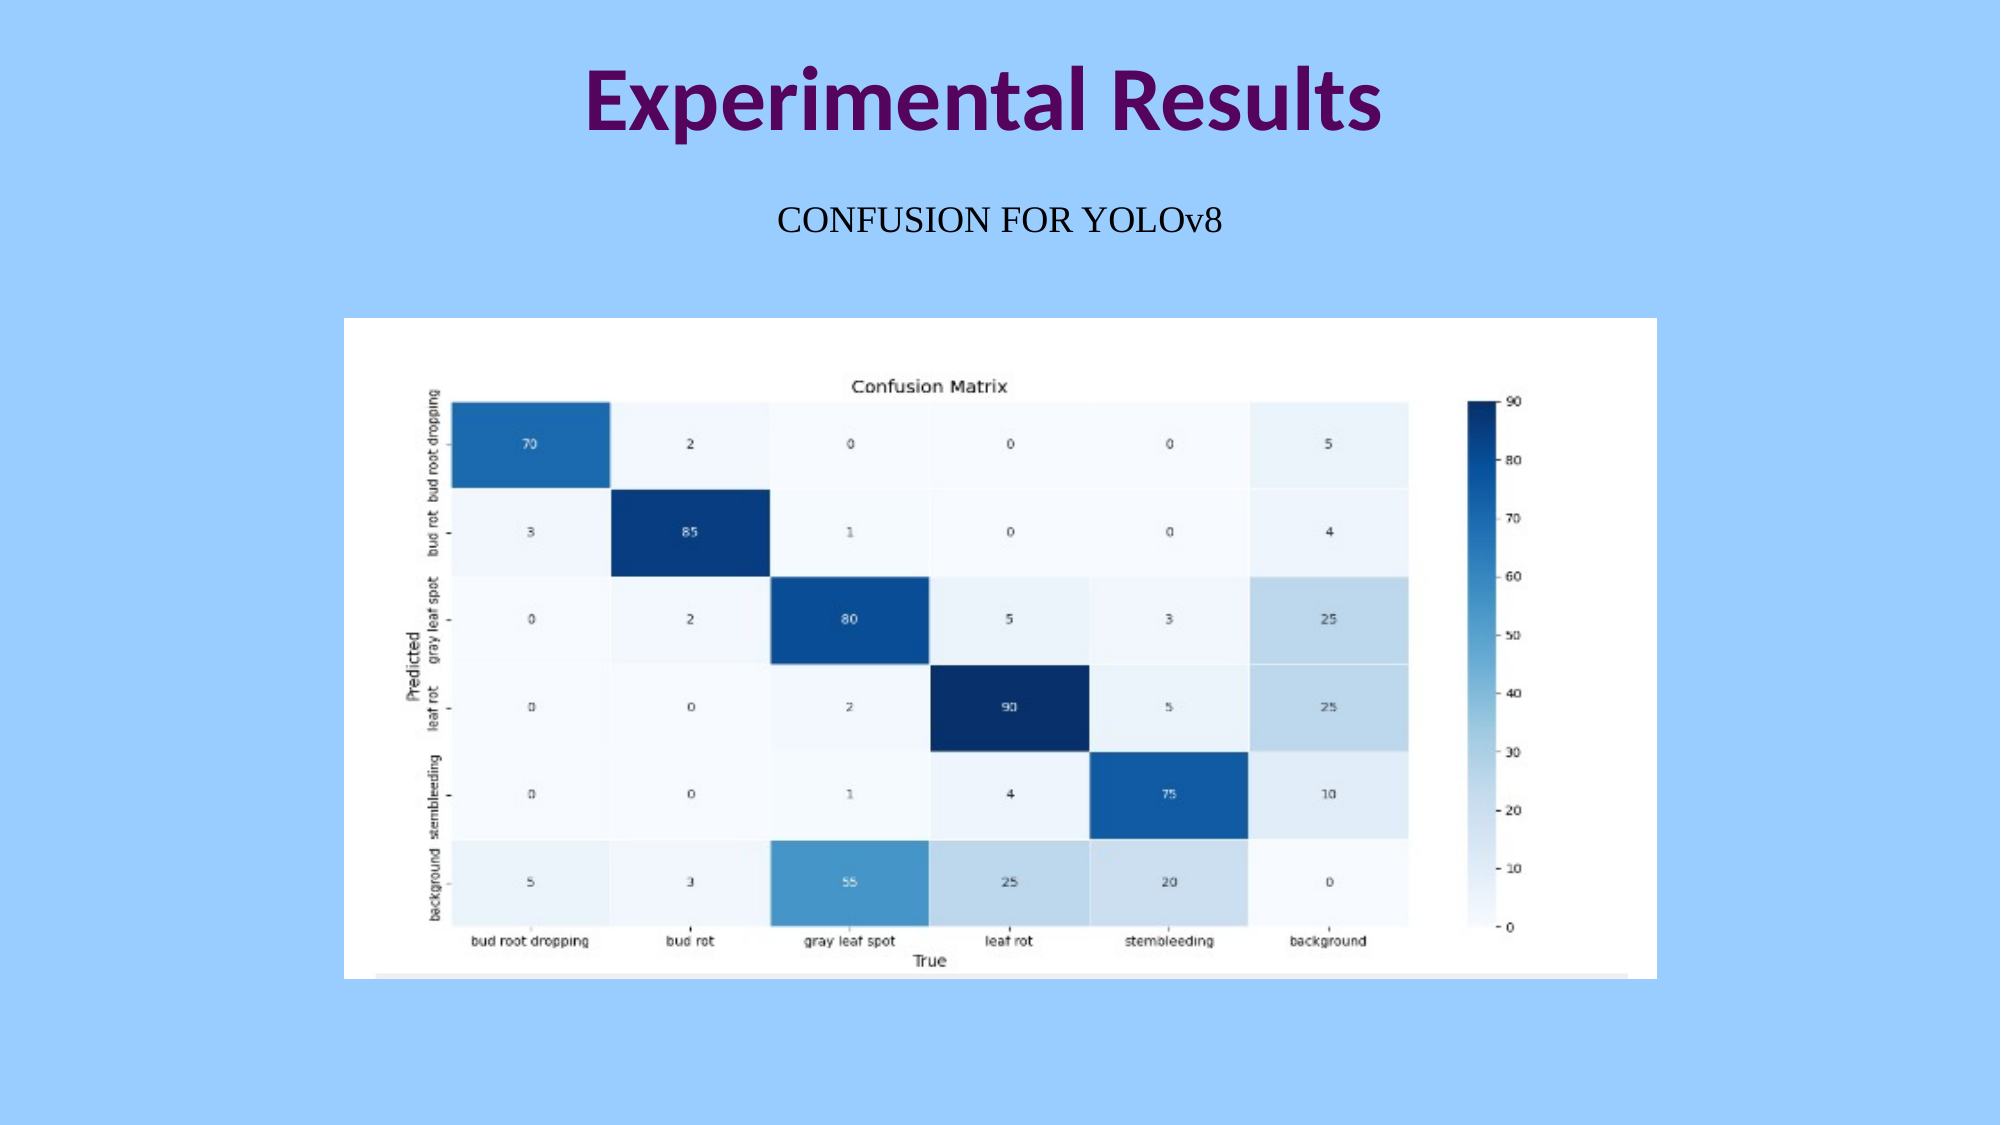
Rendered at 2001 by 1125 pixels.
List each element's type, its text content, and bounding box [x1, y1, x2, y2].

title Experimental Results [83, 0, 1884, 188]
list CONFUSION FOR YOLOv8 [99, 187, 1900, 1005]
picture [344, 317, 1657, 979]
